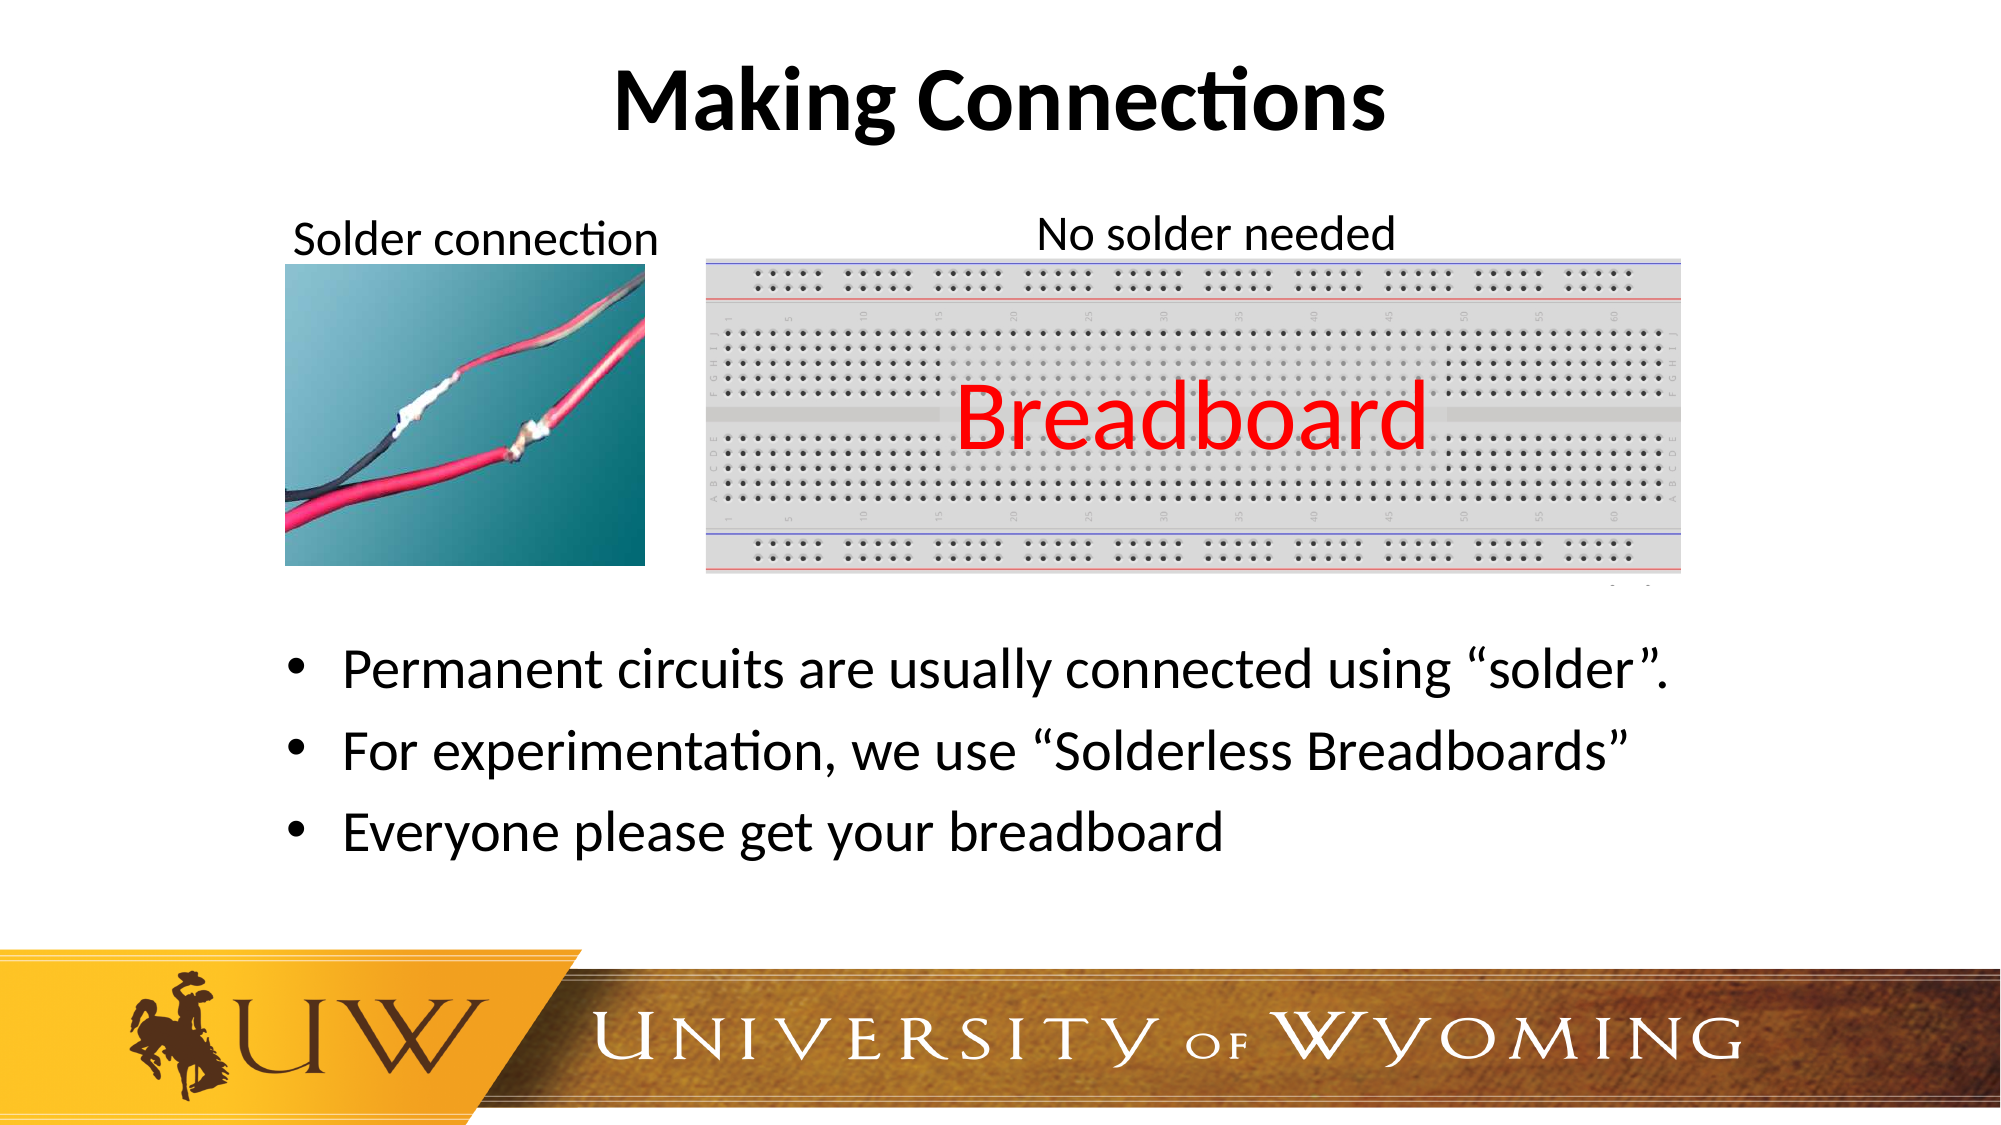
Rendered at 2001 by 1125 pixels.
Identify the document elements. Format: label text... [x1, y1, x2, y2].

picture [0, 929, 2001, 1125]
text_box Solder connection [278, 198, 675, 273]
title Making Connections [324, 27, 1675, 162]
picture [705, 235, 1681, 586]
picture [284, 263, 645, 567]
list Permanent circuits are usually connected using “solder”. For experimentation, we use “Solderless Breadboards” Everyone please get your breadboard [270, 622, 1707, 990]
text_box No solder needed [1021, 192, 1413, 233]
